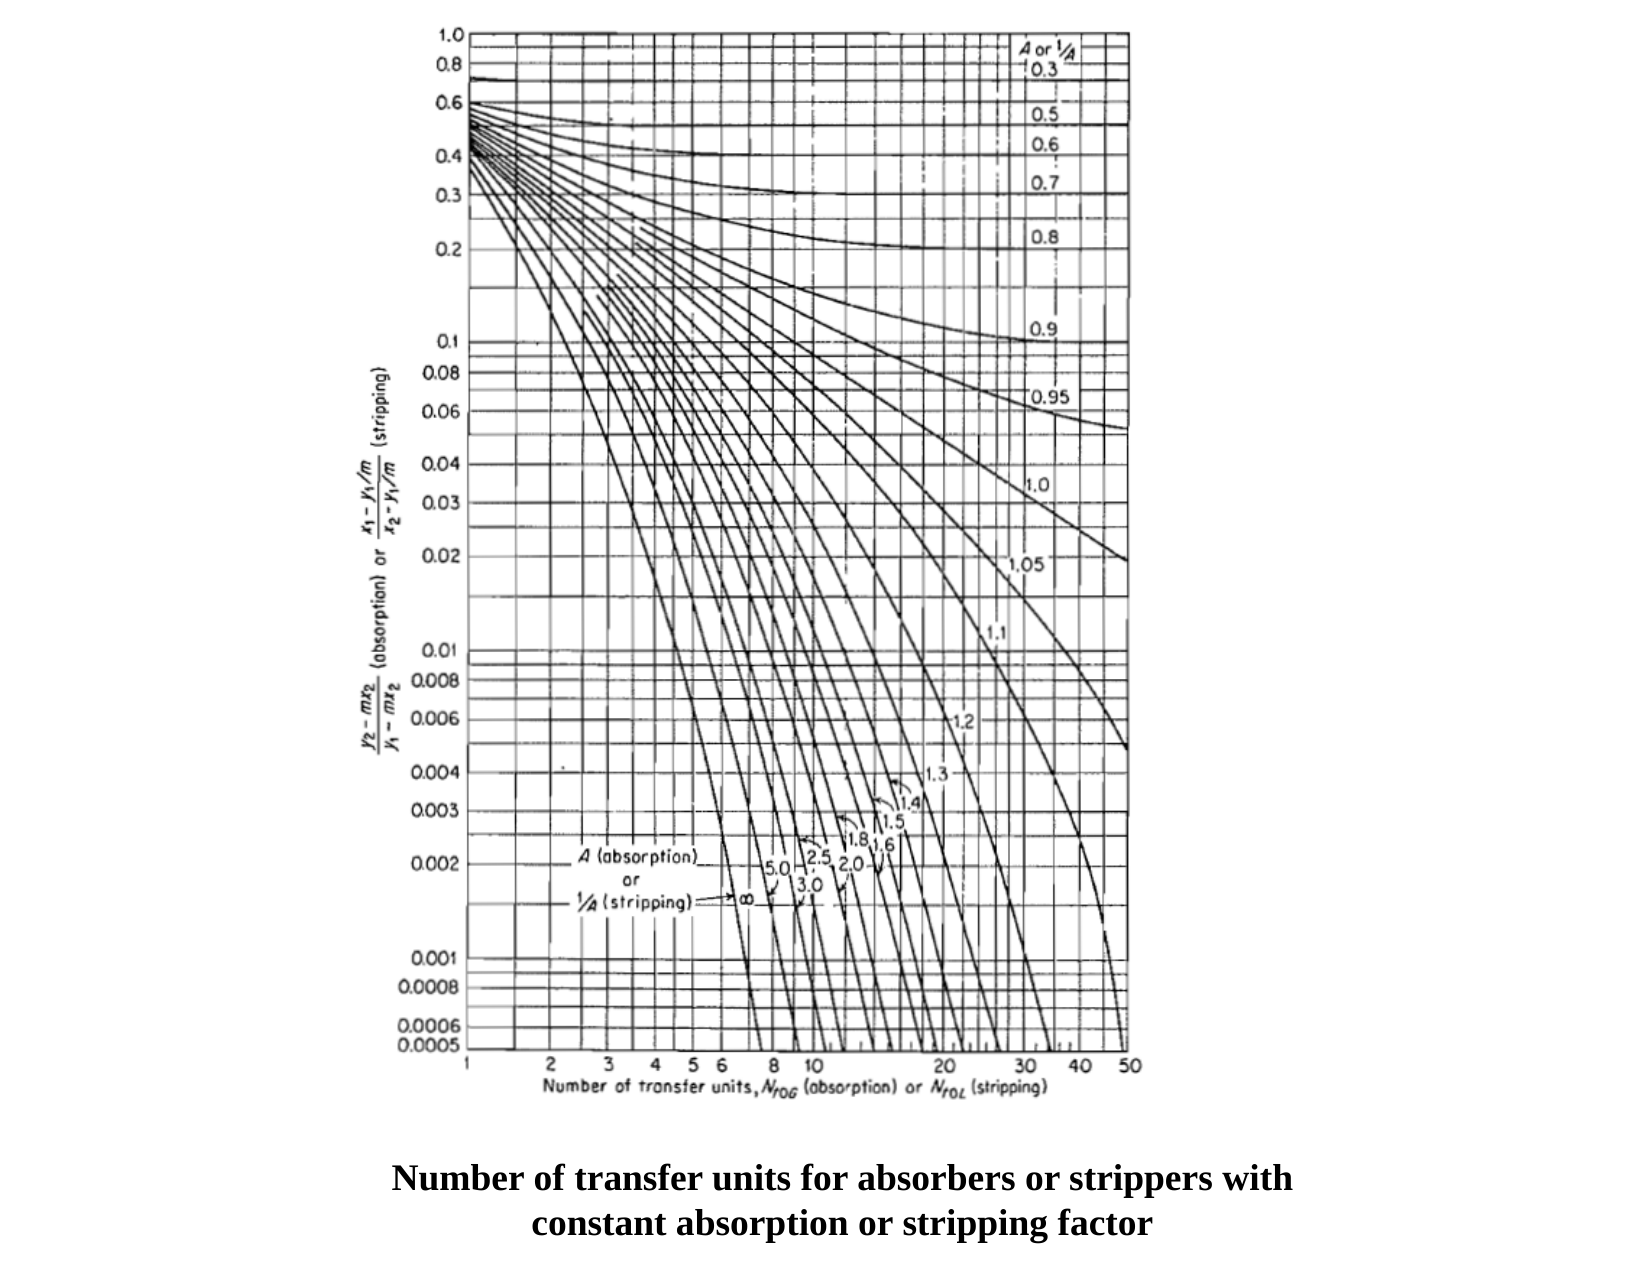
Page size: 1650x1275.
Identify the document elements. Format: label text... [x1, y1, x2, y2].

picture [340, 0, 1173, 1111]
text_box Number of transfer units for absorbers or strippers with constant absorption or stripping factor [57, 1145, 1629, 1250]
